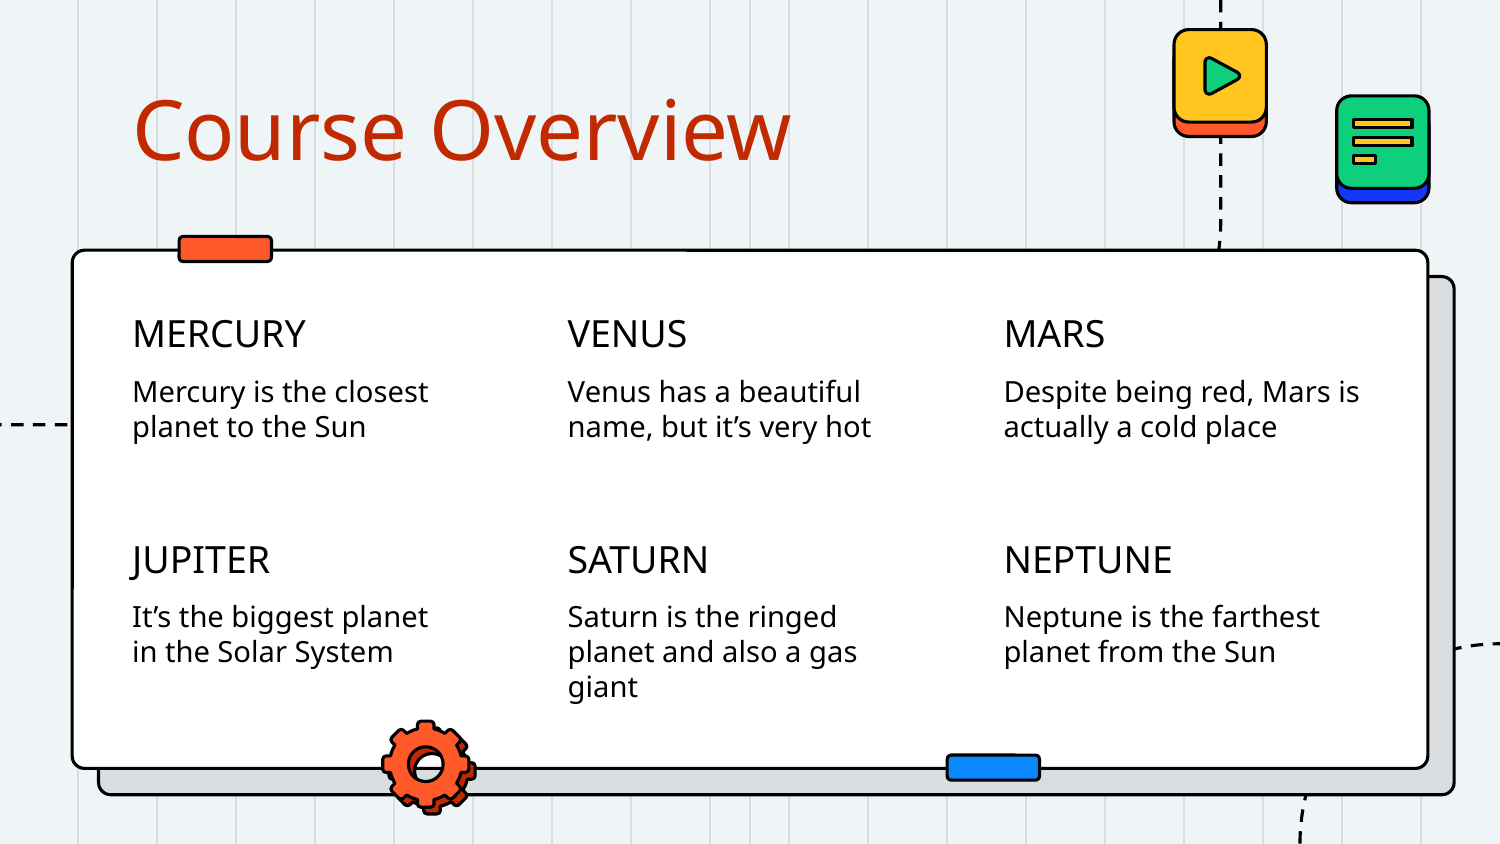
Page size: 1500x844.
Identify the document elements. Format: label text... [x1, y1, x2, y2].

subtitle Saturn is the ringed planet and also a gas giant [552, 583, 948, 725]
subtitle It’s the biggest planet in the Solar System [116, 583, 452, 725]
subtitle Neptune is the farthest planet from the Sun [988, 583, 1383, 725]
subtitle NEPTUNE [988, 529, 1383, 583]
subtitle MARS [988, 304, 1383, 357]
subtitle VENUS [552, 304, 948, 357]
subtitle SATURN [552, 529, 948, 583]
subtitle MERCURY [116, 304, 512, 357]
title Course Overview [116, 62, 926, 216]
subtitle Venus has a beautiful name, but it’s very hot [552, 357, 948, 500]
subtitle Mercury is the closest planet to the Sun [116, 357, 512, 500]
subtitle JUPITER [116, 529, 512, 596]
subtitle Despite being red, Mars is actually a cold place [988, 357, 1383, 500]
